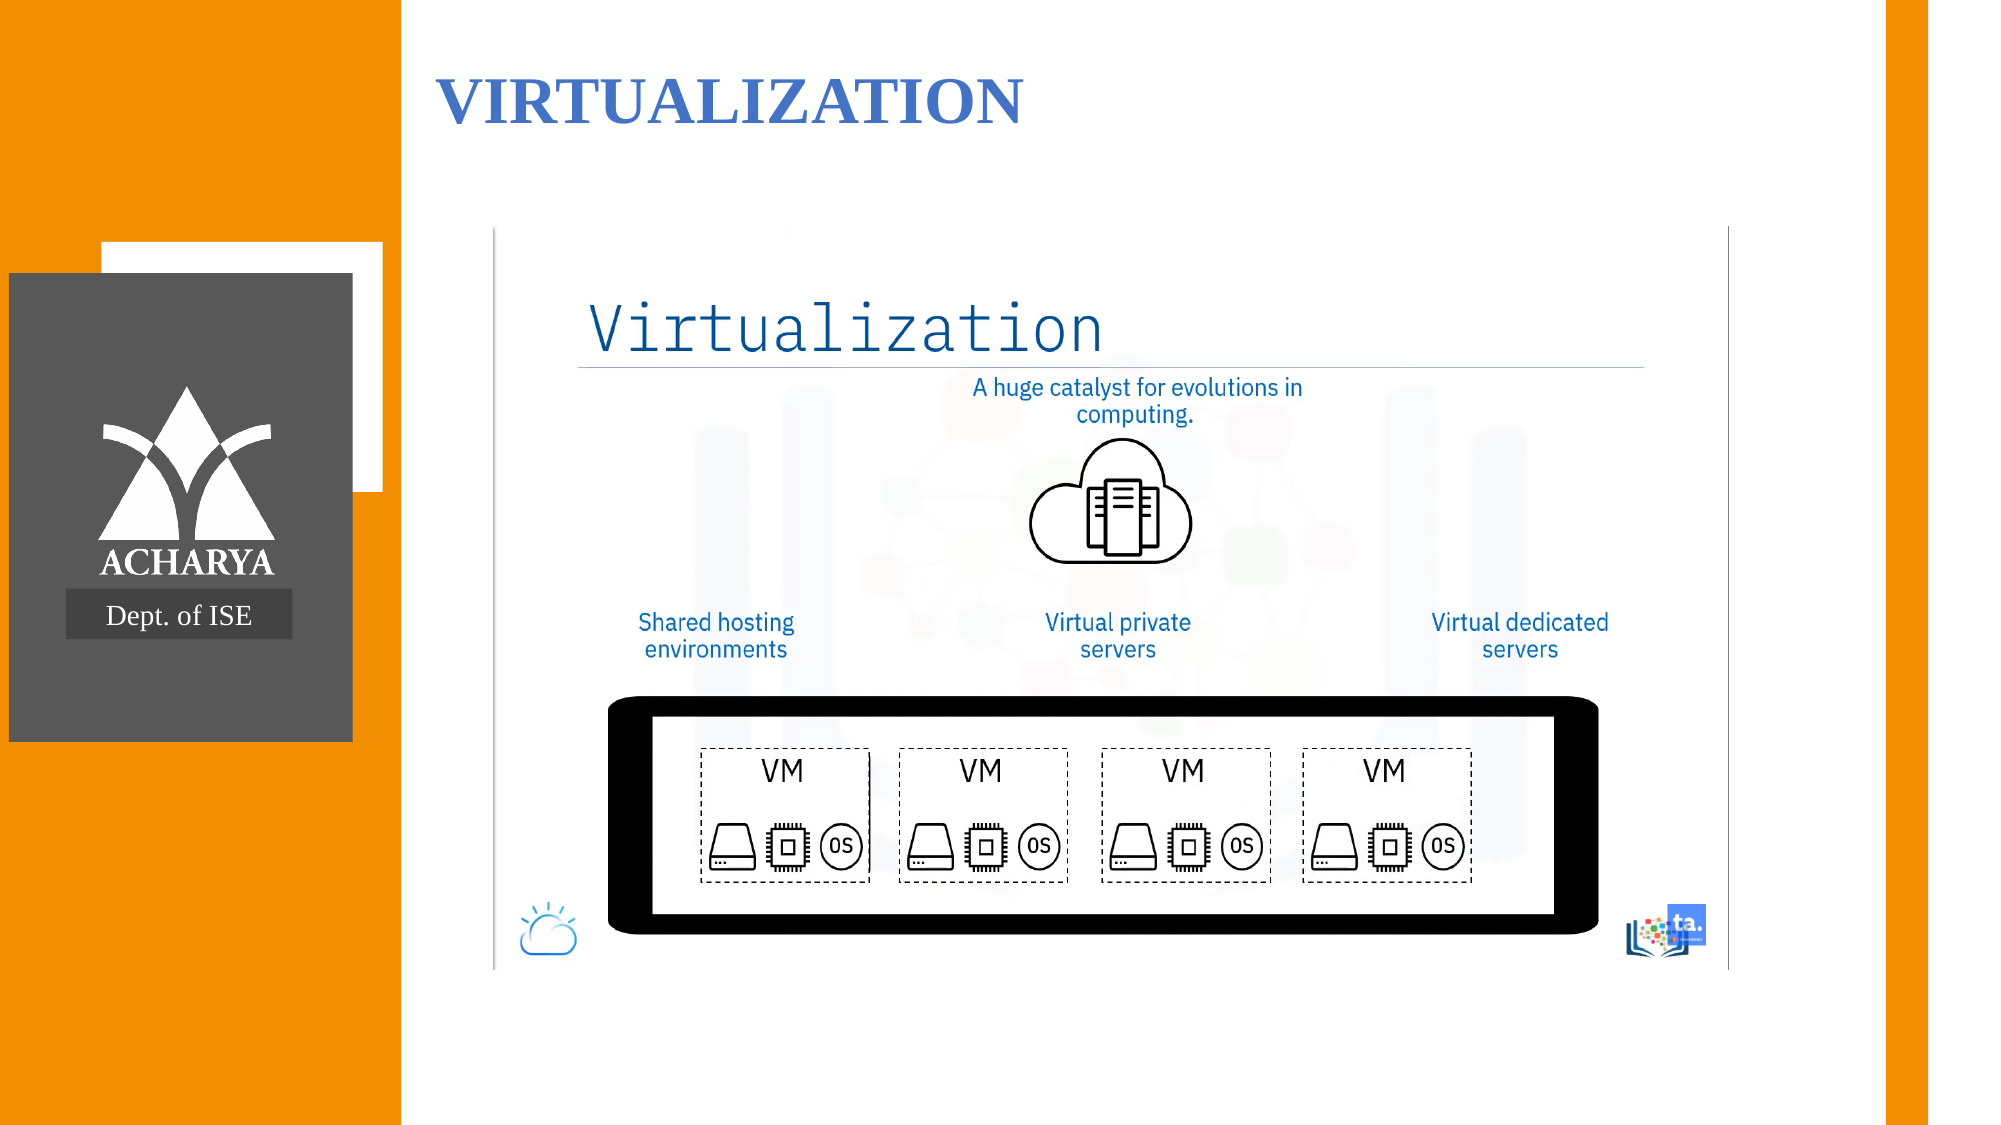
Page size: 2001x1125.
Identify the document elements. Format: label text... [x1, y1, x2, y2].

picture [493, 226, 1729, 970]
text_box [1885, 0, 1929, 1125]
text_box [8, 241, 383, 743]
text_box [0, 0, 402, 1125]
text_box VIRTUALIZATION [420, 41, 1493, 152]
